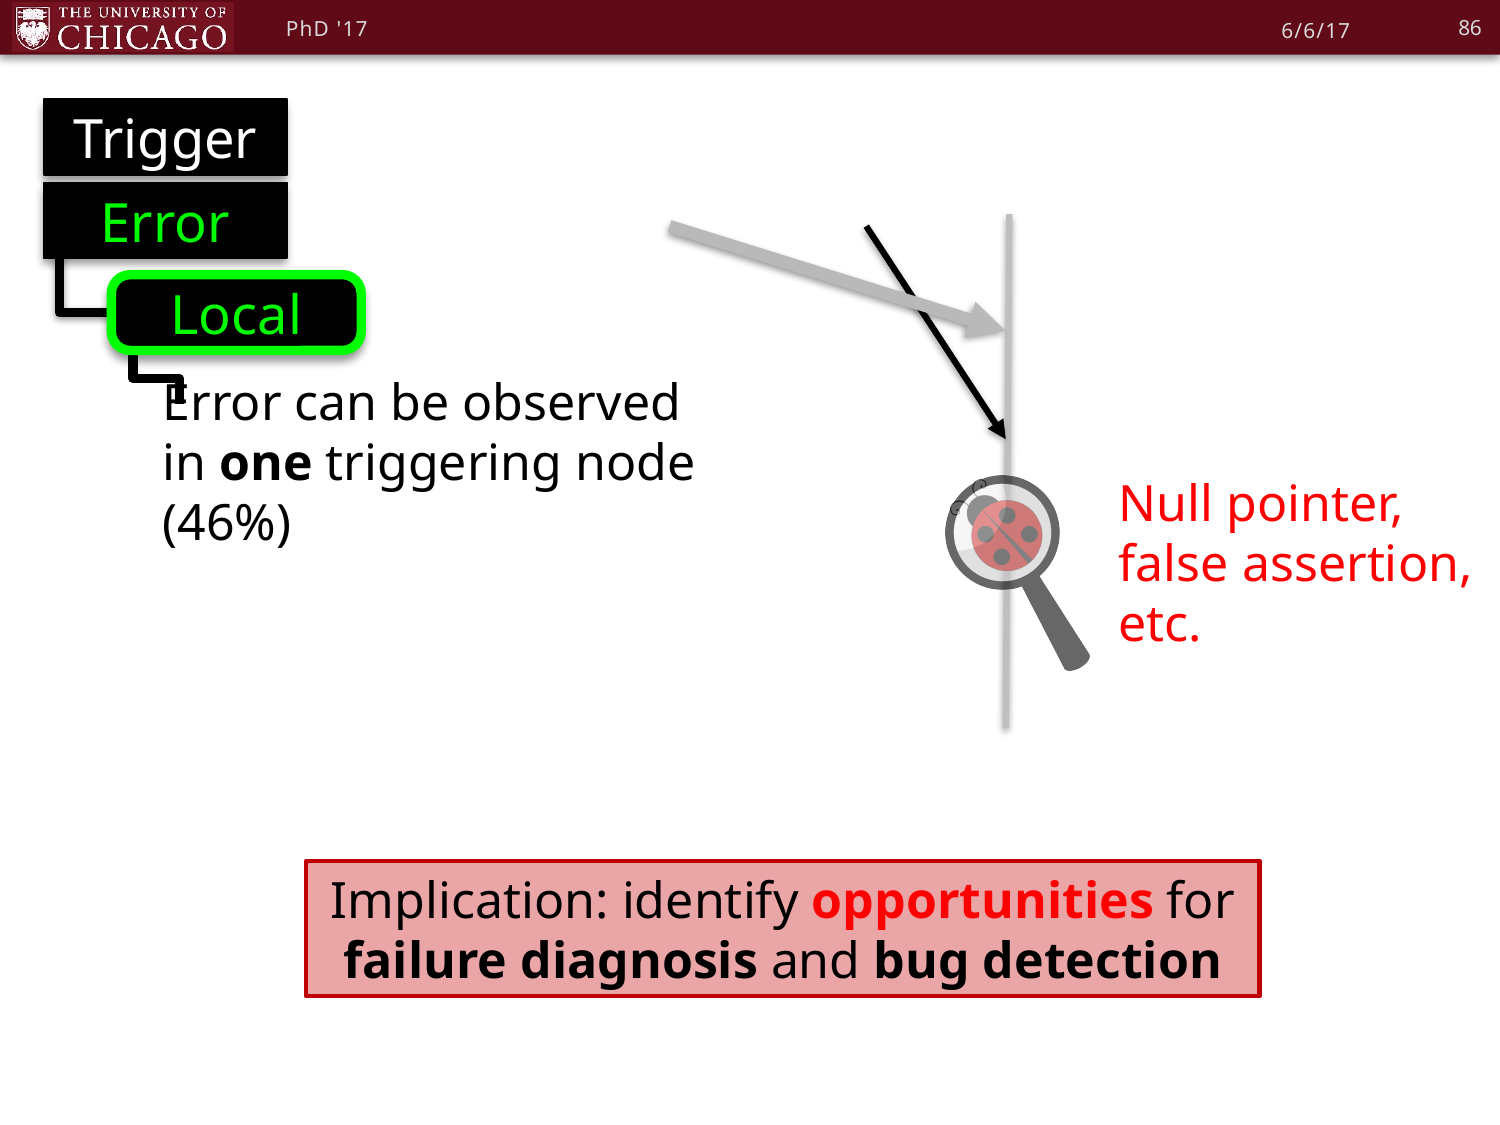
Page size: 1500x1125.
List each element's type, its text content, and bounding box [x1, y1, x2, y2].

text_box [59, 260, 116, 309]
text_box Null pointer, false assertion, etc. [1104, 463, 1488, 659]
text_box Trigger [43, 98, 288, 176]
footer PhD '17 [270, 7, 806, 52]
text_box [1005, 213, 1010, 229]
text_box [130, 354, 183, 402]
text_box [1005, 447, 1010, 474]
text_box Local [110, 273, 363, 352]
text_box Error can be observed in one triggering node (46%) [147, 363, 711, 558]
slide_number 86 [1365, 0, 1497, 59]
text_box Implication: identify opportunities for failure diagnosis and bug detection [305, 861, 1260, 996]
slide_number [1096, 7, 1365, 52]
picture [944, 466, 1091, 671]
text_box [1005, 684, 1010, 729]
picture [12, 2, 234, 52]
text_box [669, 225, 1006, 332]
text_box Error [43, 182, 288, 259]
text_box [866, 342, 1007, 440]
